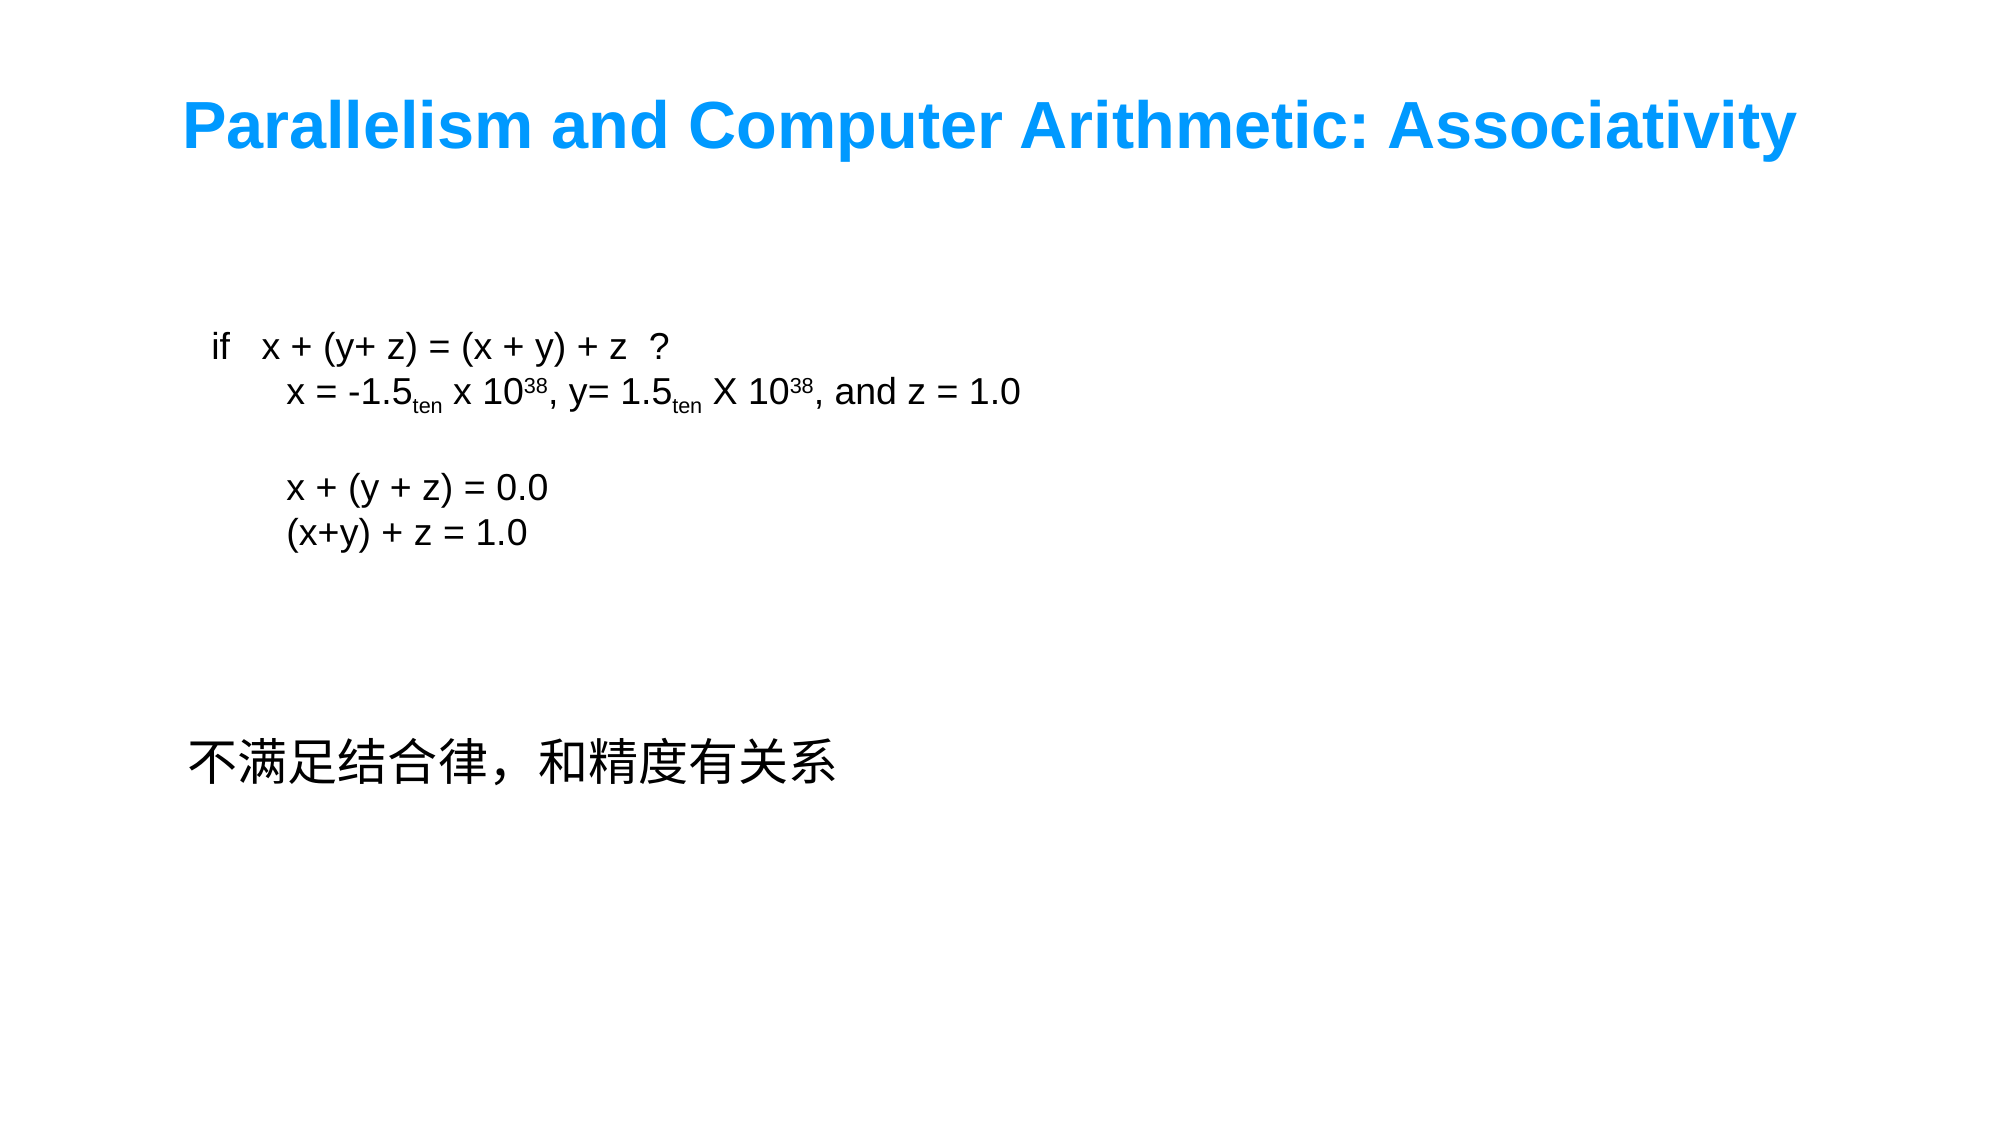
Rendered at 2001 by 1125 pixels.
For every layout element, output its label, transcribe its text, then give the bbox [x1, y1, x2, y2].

list if x + (y+ z) = (x + y) + z ? x = -1.5ten x 1038, y= 1.5ten X 1038, and z = 1.0 x + (y + z) = 0.0 (x+y) + z = 1.0 [196, 314, 1609, 667]
title Parallelism and Computer Arithmetic: Associativity [128, 74, 1872, 261]
text_box 不满足结合律，和精度有关系 [173, 723, 953, 798]
